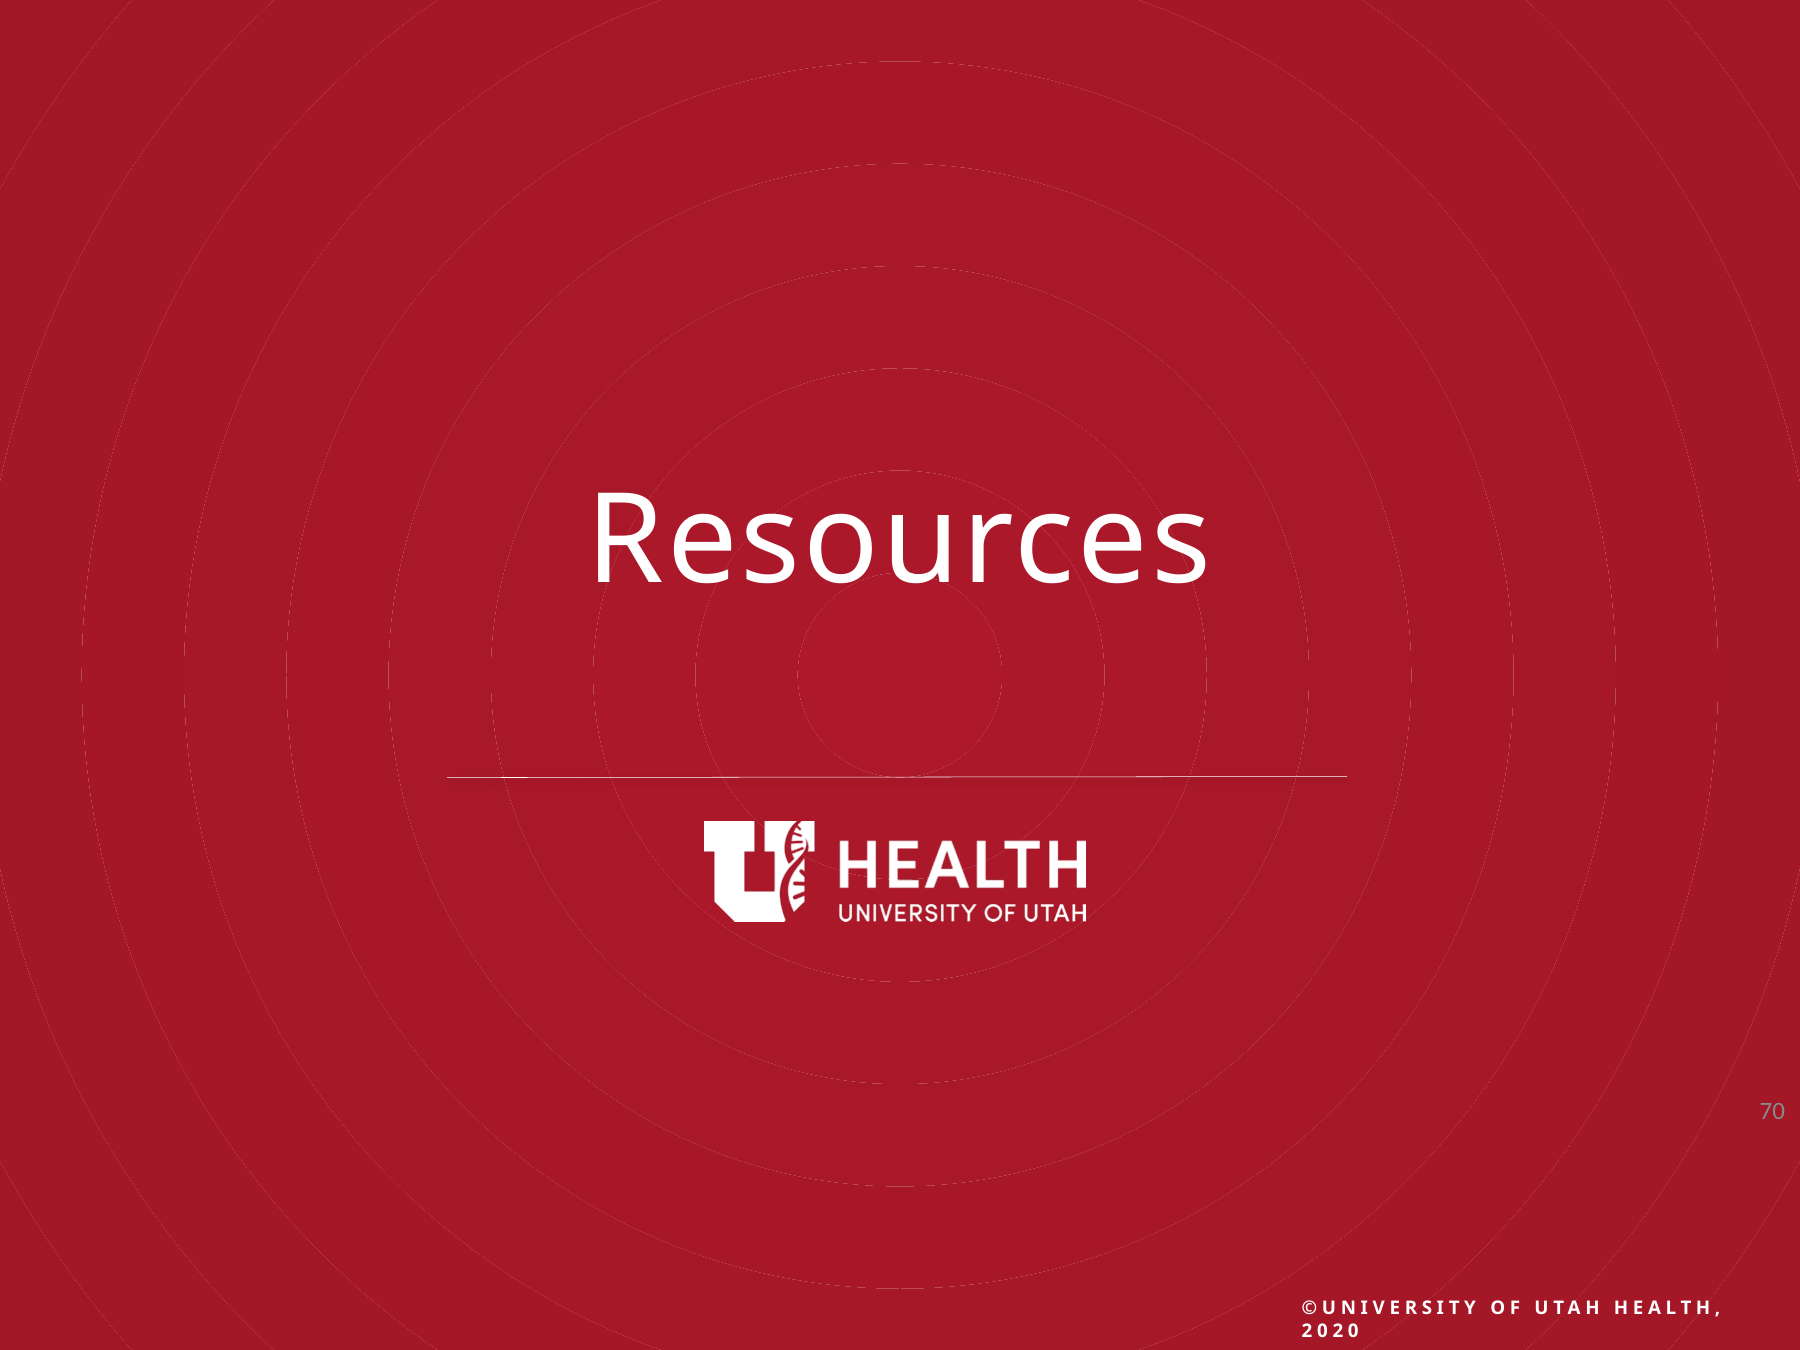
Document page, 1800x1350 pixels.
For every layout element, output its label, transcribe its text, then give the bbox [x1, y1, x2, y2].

picture [704, 821, 1086, 922]
list Resources [53, 449, 1746, 662]
slide_number 70 [1395, 1082, 1800, 1137]
